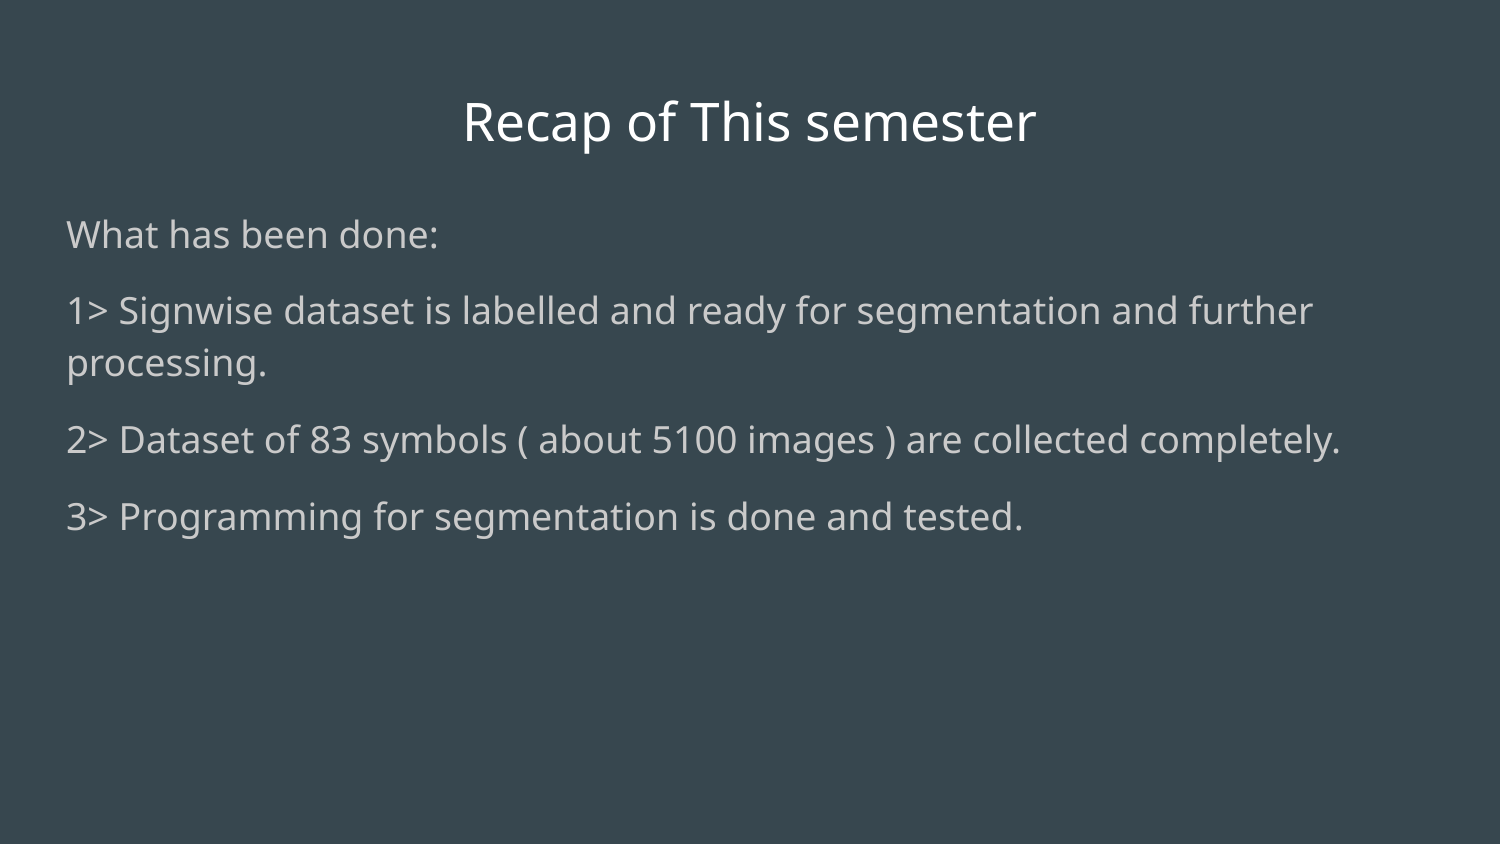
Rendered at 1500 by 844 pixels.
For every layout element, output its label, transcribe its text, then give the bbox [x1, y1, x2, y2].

title Recap of This semester [51, 72, 1449, 167]
list What has been done: 1> Signwise dataset is labelled and ready for segmentation and further processing. 2> Dataset of 83 symbols ( about 5100 images ) are collected completely. 3> Programming for segmentation is done and tested. [51, 189, 1449, 750]
